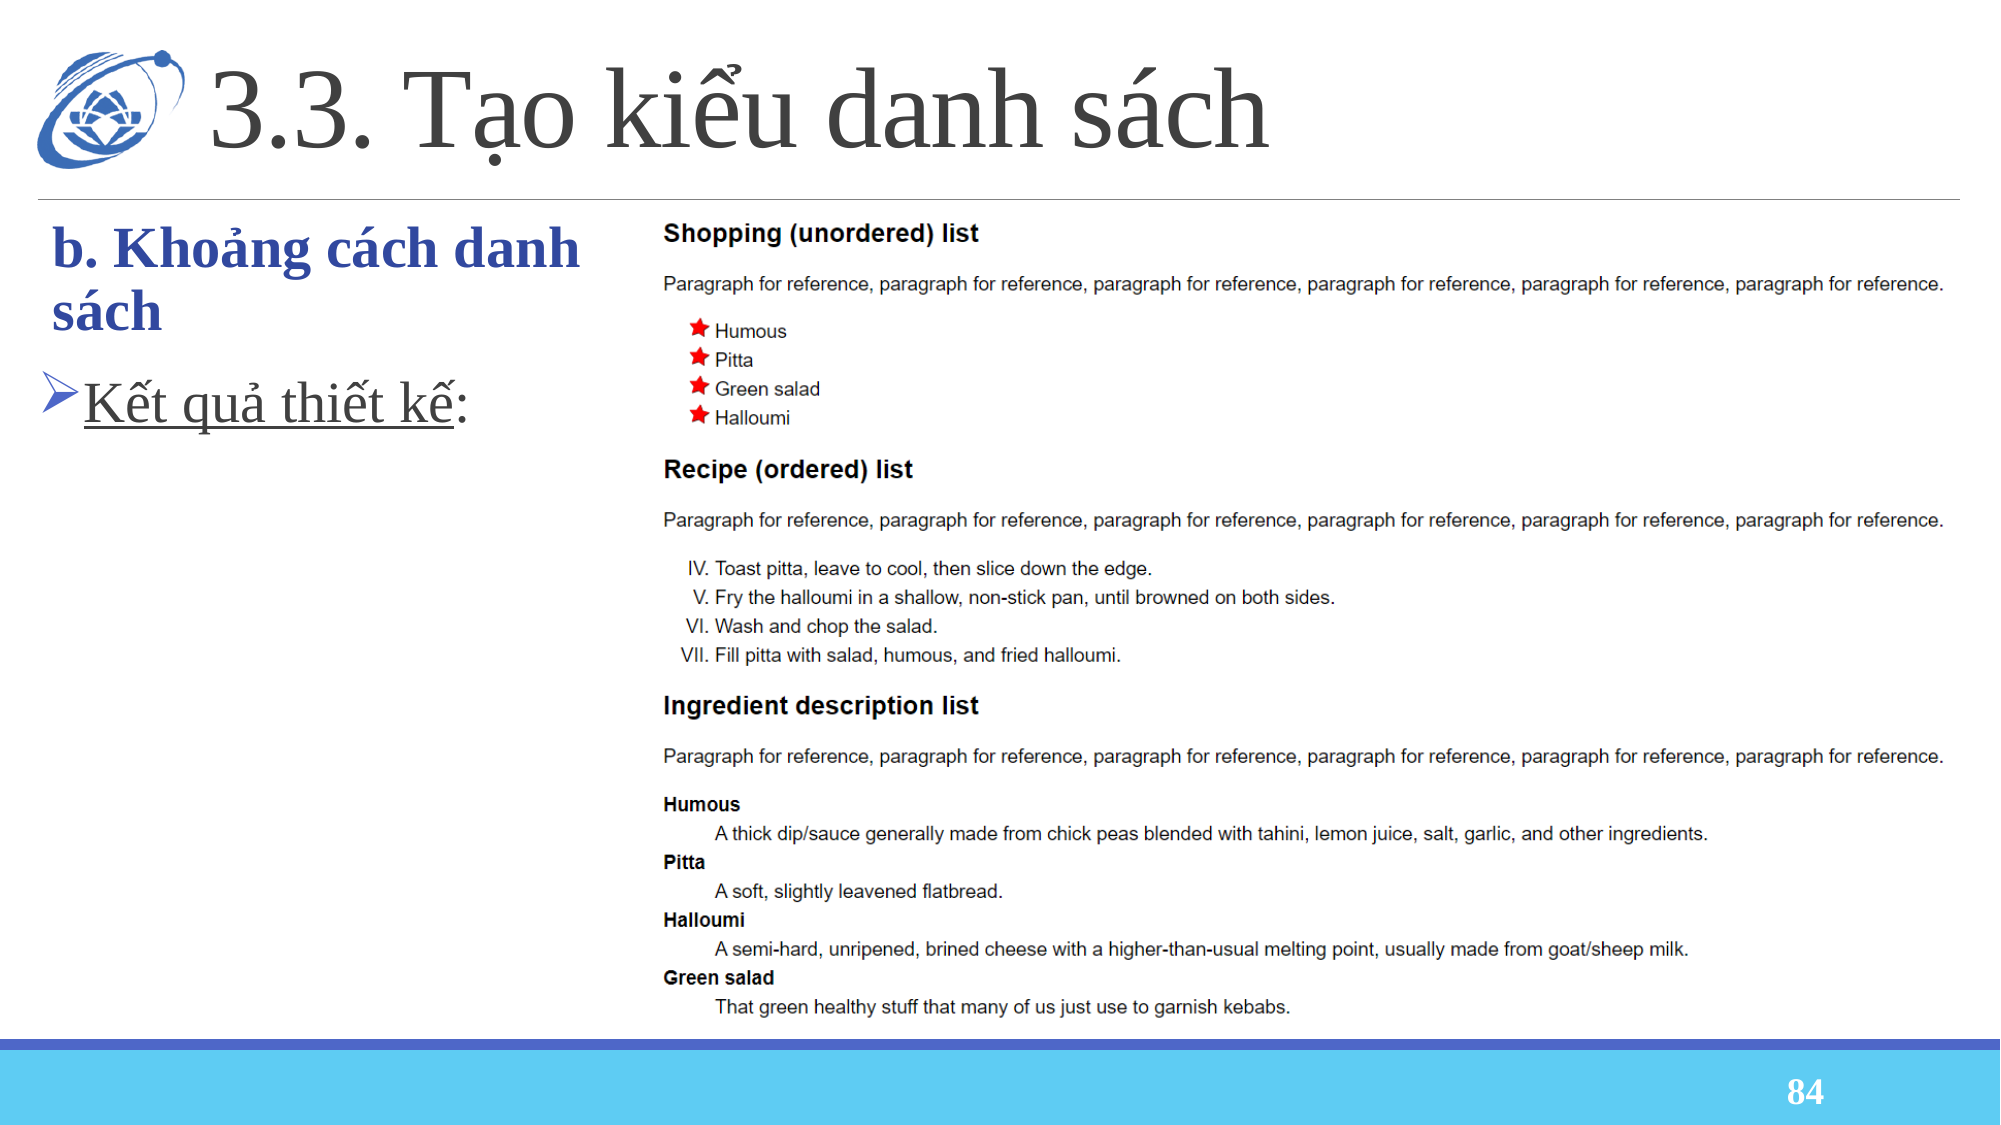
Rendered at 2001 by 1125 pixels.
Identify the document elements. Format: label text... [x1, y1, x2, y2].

picture [37, 34, 185, 183]
slide_number 84 [1624, 1059, 1840, 1120]
list b. Khoảng cách danh sách Kết quả thiết kế: [37, 209, 629, 1011]
title 3.3. Tạo kiểu danh sách [193, 47, 1961, 192]
picture [654, 208, 1961, 1031]
